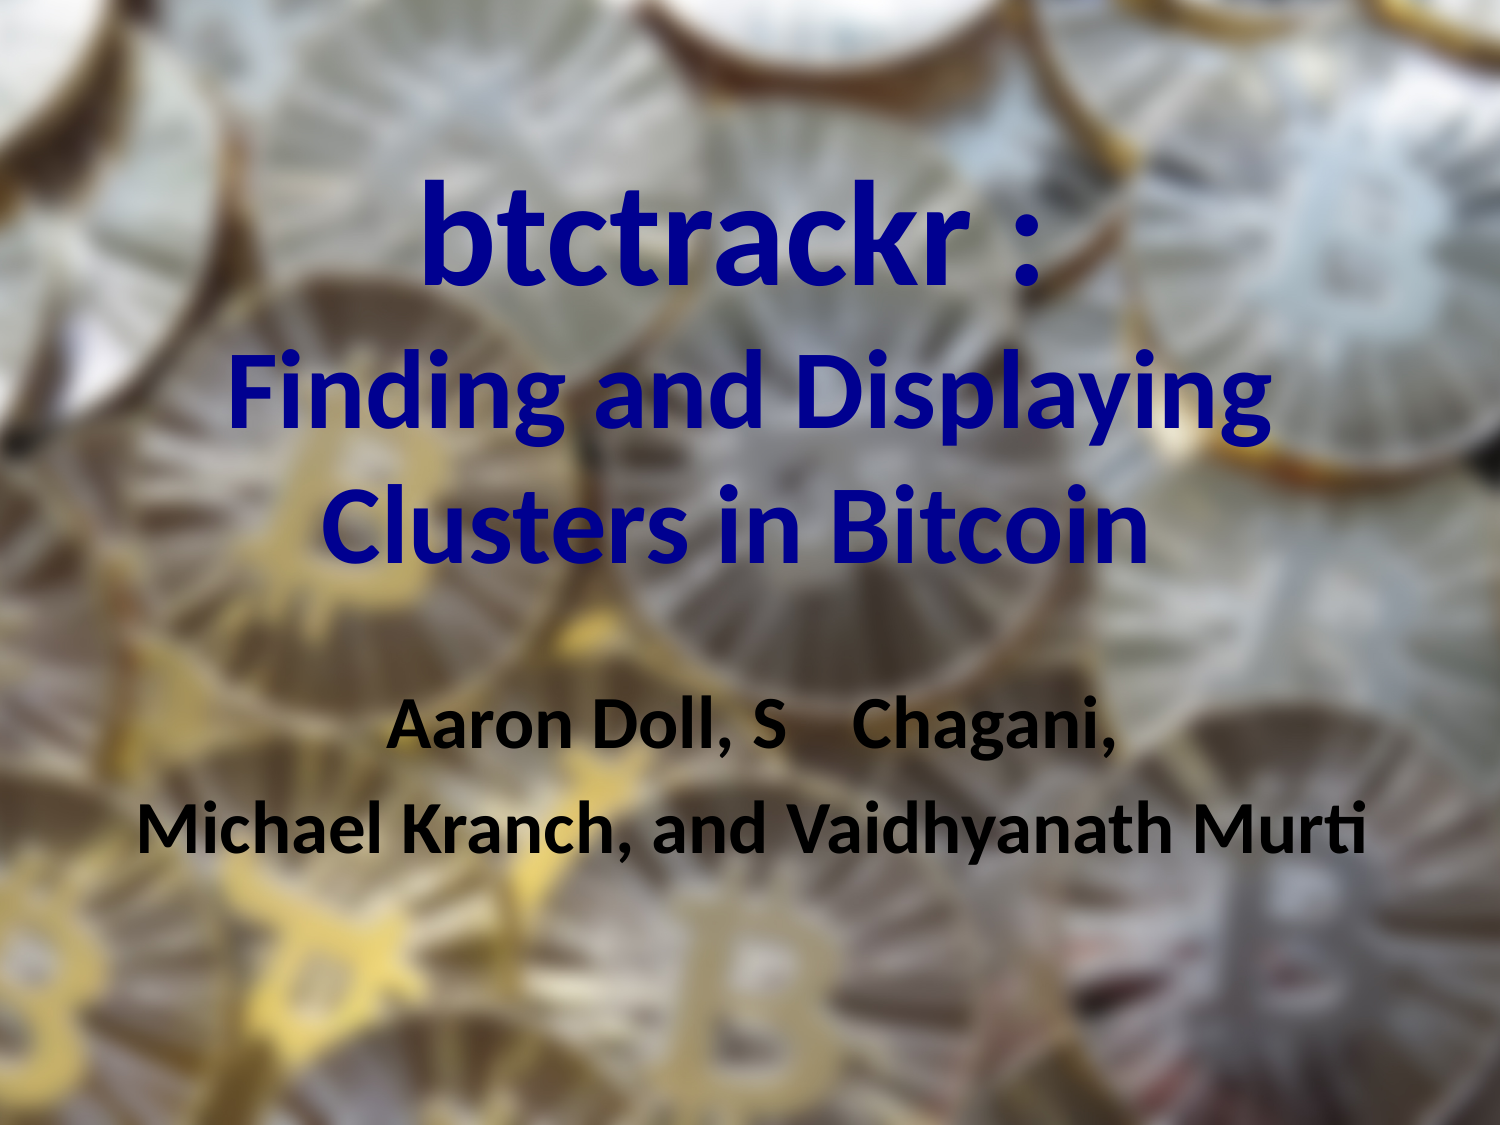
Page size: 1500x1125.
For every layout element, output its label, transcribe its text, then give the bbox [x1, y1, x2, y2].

subtitle Aaron Doll, S Chagani, Michael Kranch, and Vaidhyanath Murti [22, 666, 1500, 954]
picture [0, 0, 1500, 1125]
title btctrackr : Finding and Displaying Clusters in Bitcoin [112, 192, 1388, 665]
